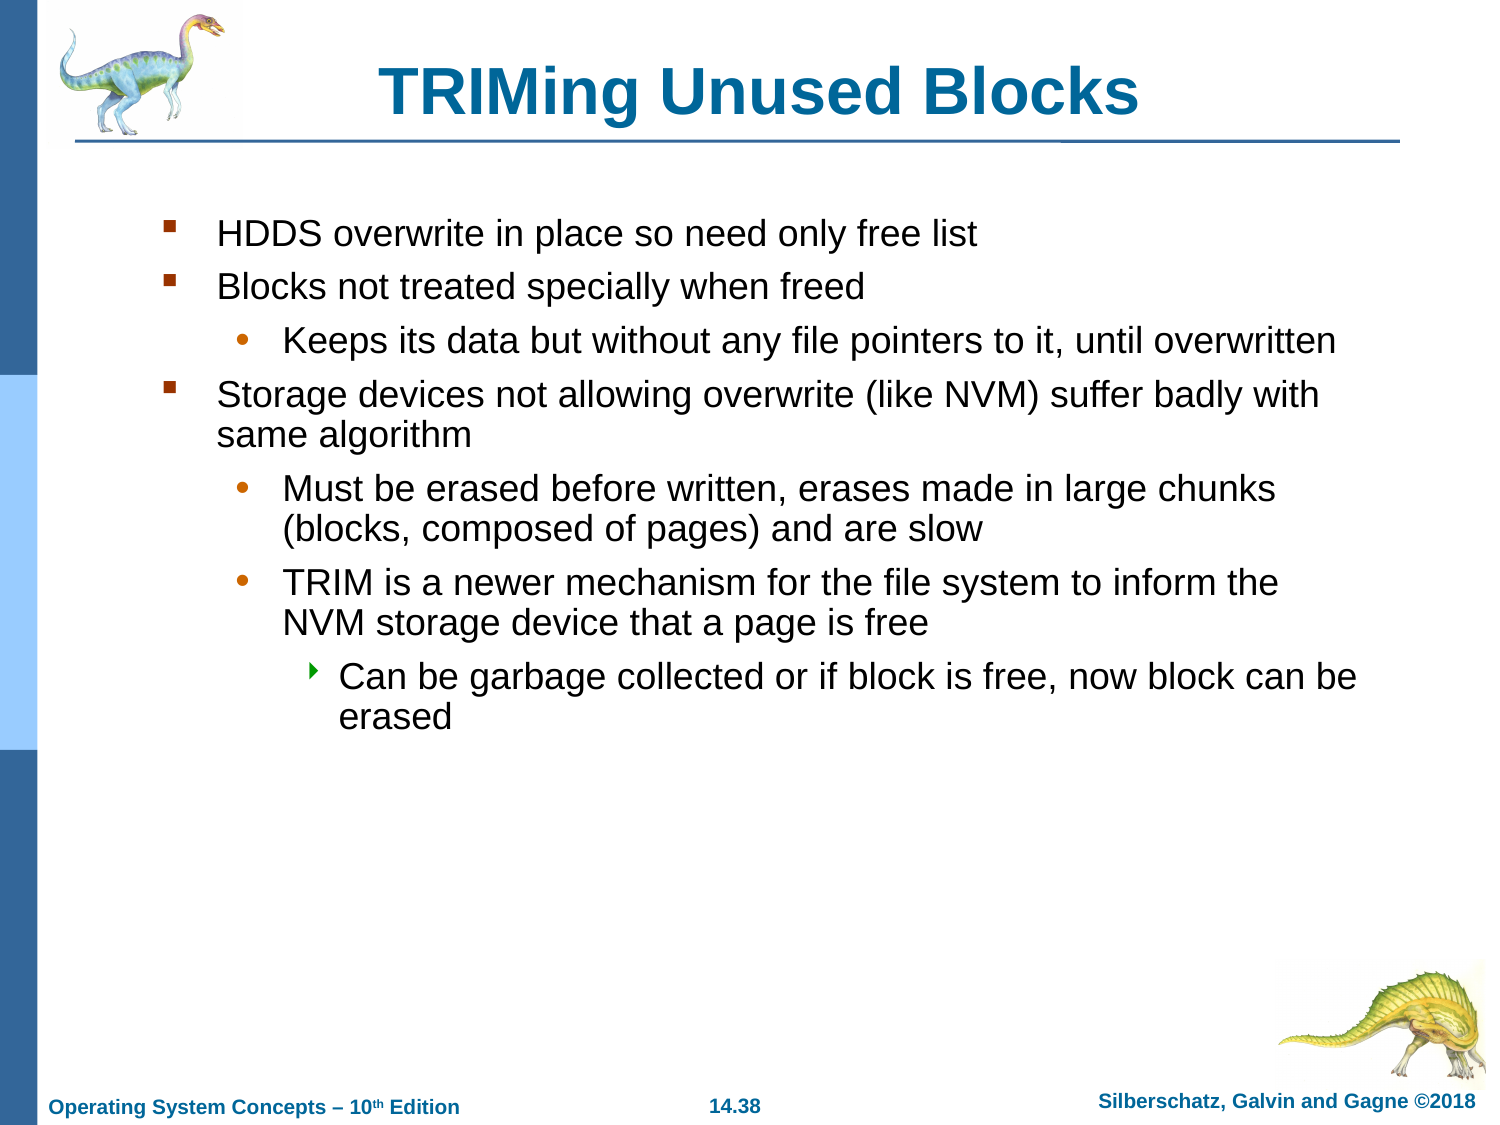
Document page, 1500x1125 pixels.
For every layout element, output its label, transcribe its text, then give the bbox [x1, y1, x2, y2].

list HDDS overwrite in place so need only free list Blocks not treated specially when freed Keeps its data but without any file pointers to it, until overwritten Storage devices not allowing overwrite (like NVM) suffer badly with same algorithm Must be erased before written, erases made in large chunks (blocks, composed of pages) and are slow TRIM is a newer mechanism for the file system to inform the NVM storage device that a page is free Can be garbage collected or if block is free, now block can be erased [145, 206, 1383, 1003]
title TRIMing Unused Blocks [85, 40, 1435, 136]
picture [1275, 959, 1486, 1090]
picture [46, 0, 243, 149]
